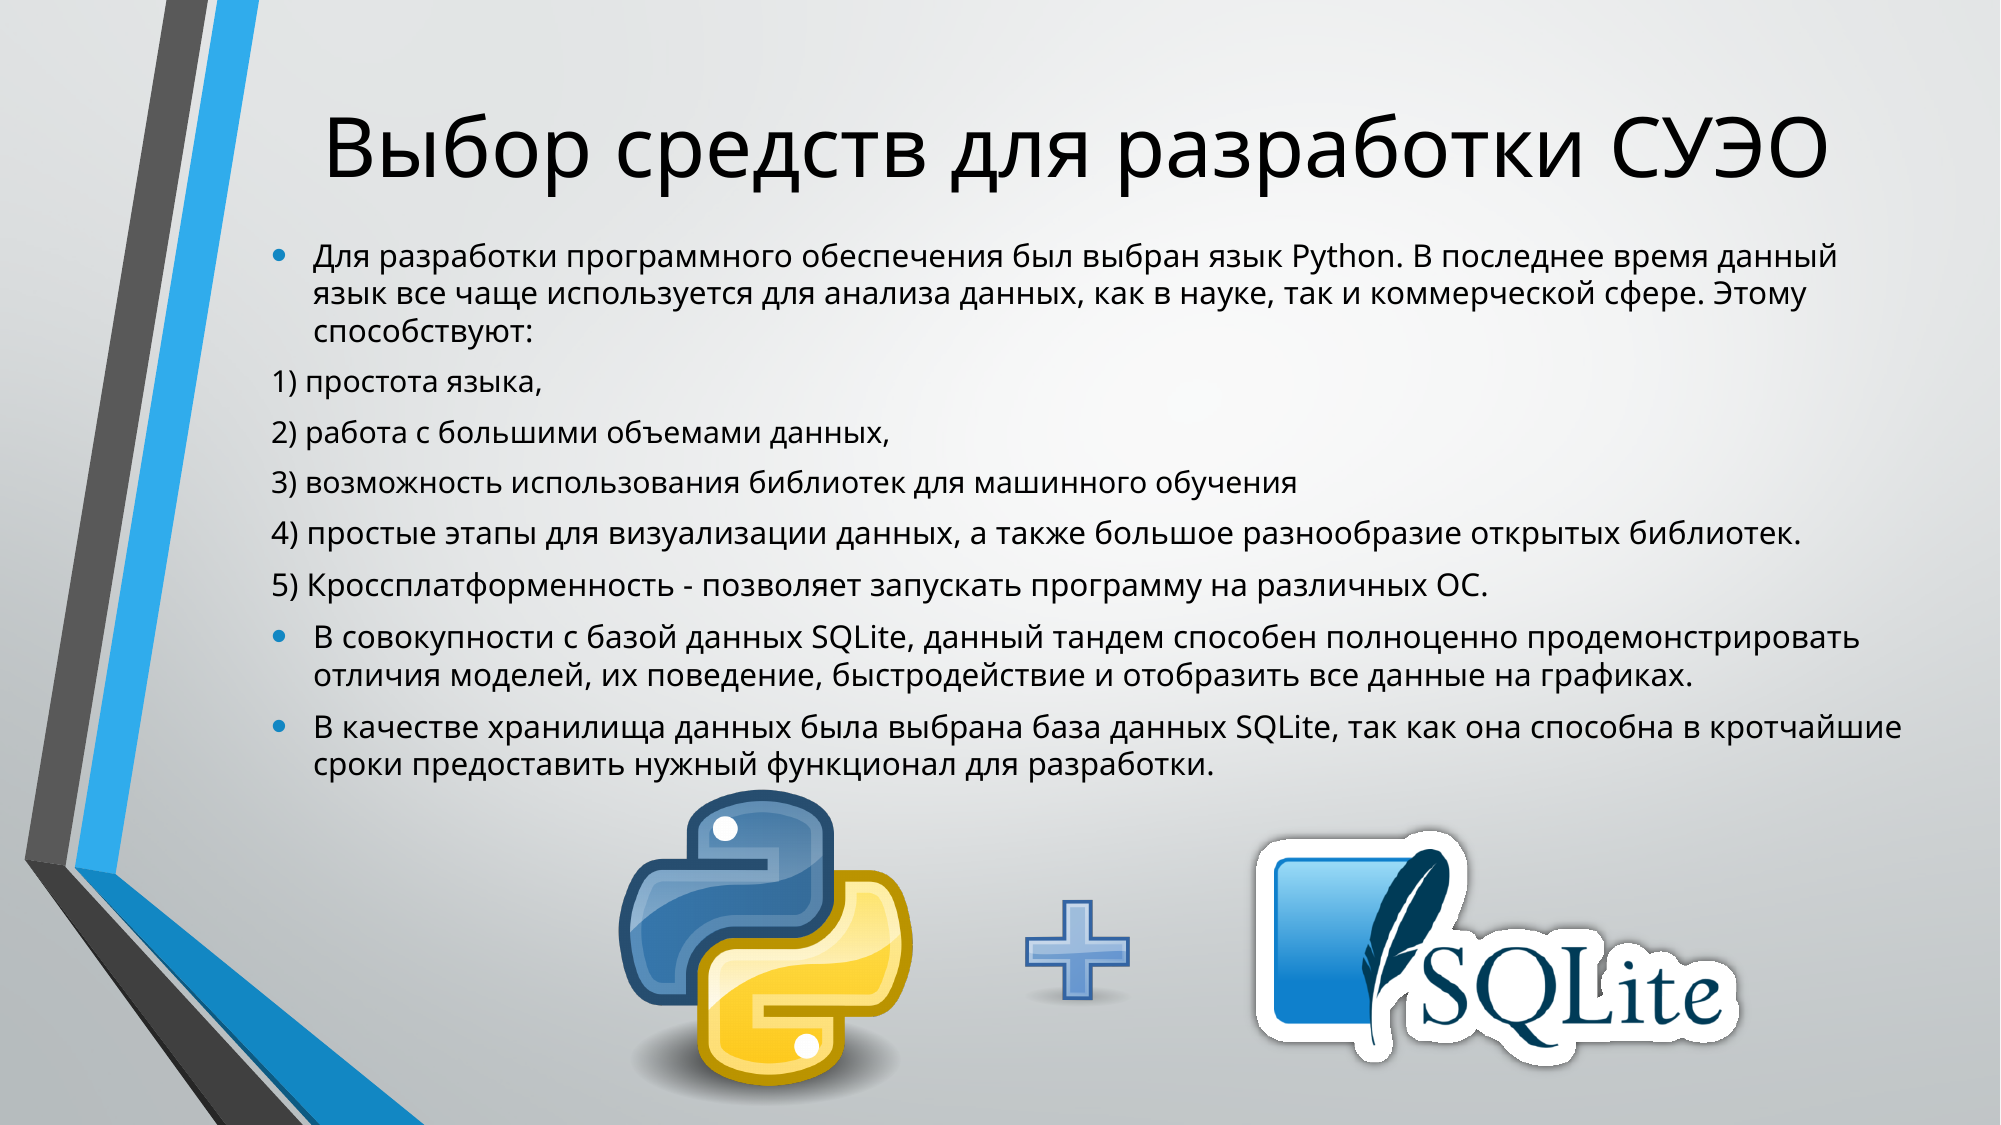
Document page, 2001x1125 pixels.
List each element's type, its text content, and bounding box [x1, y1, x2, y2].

list Для разработки программного обеспечения был выбран язык Python. В последнее время данный язык все чаще используется для анализа данных, как в науке, так и коммерческой сфере. Этому способствуют: 1) простота языка, 2) работа с большими объемами данных, 3) возможность использования библиотек для машинного обучения 4) простые этапы для визуализации данных, а также большое разнообразие открытых библиотек. 5) Кроссплатформенность - позволяет запускать программу на различных ОС. В совокупности с базой данных SQLite, данный тандем способен полноценно продемонстрировать отличия моделей, их поведение, быстродействие и отобразить все данные на графиках. В качестве хранилища данных была выбрана база данных SQLite, так как она способна в кротчайшие сроки предоставить нужный функционал для разработки. [256, 220, 1934, 798]
picture [1223, 674, 1772, 1125]
picture [599, 781, 932, 1115]
title Выбор средств для разработки СУЭО [256, 0, 1900, 220]
picture [988, 859, 1167, 1038]
